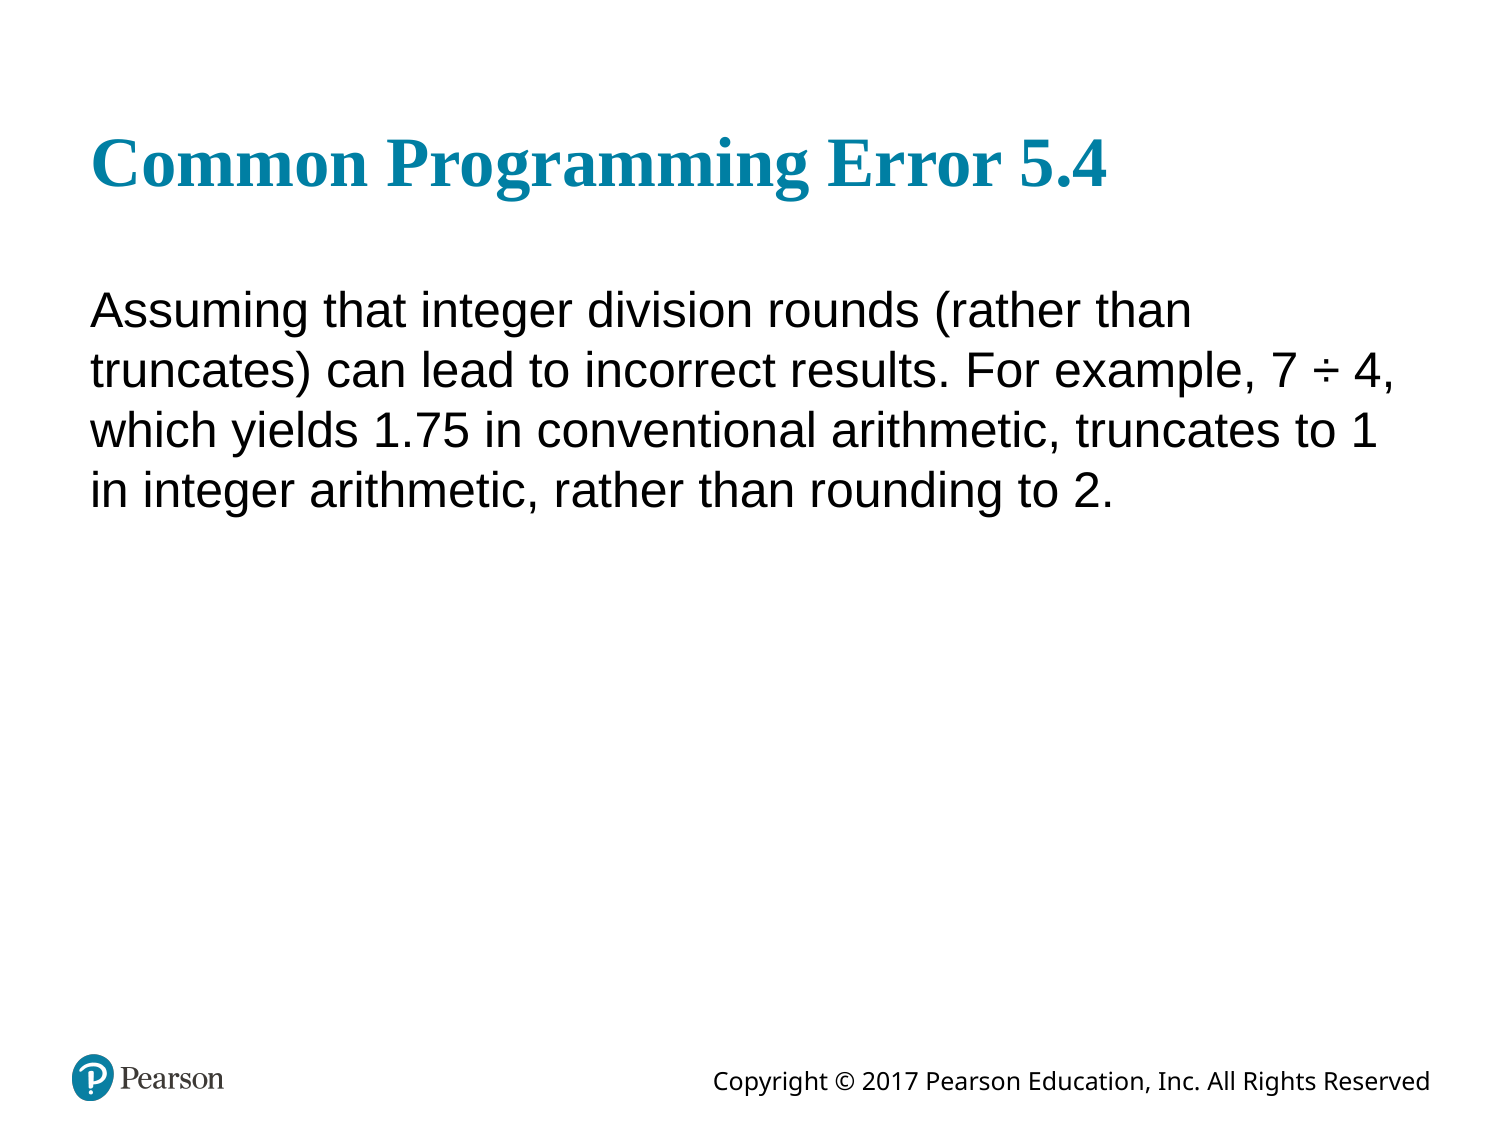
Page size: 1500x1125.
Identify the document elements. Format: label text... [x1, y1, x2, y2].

picture [98, 1054, 224, 1101]
picture [80, 1063, 106, 1088]
list Assuming that integer division rounds (rather than truncates) can lead to incorrect results. For example, 7 ÷ 4, which yields 1.75 in conventional arithmetic, truncates to 1 in integer arithmetic, rather than rounding to 2. [75, 262, 1425, 1005]
picture [72, 1087, 83, 1101]
picture [72, 1054, 88, 1070]
title Common Programming Error 5.4 [75, 35, 1425, 216]
